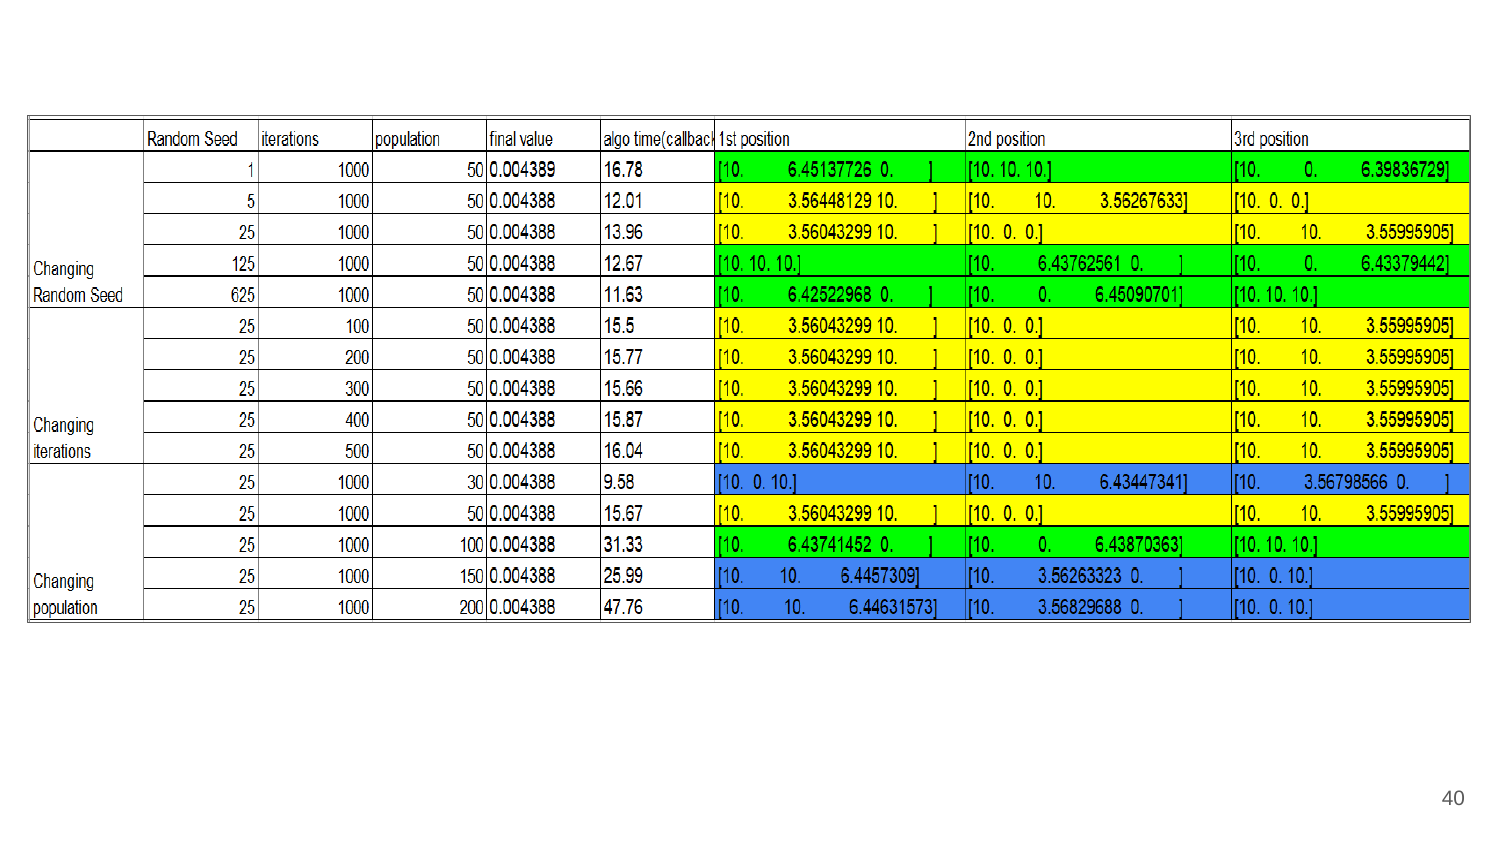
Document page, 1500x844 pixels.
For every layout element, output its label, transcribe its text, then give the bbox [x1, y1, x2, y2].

slide_number ‹#› [1389, 764, 1480, 830]
picture [28, 115, 1471, 622]
